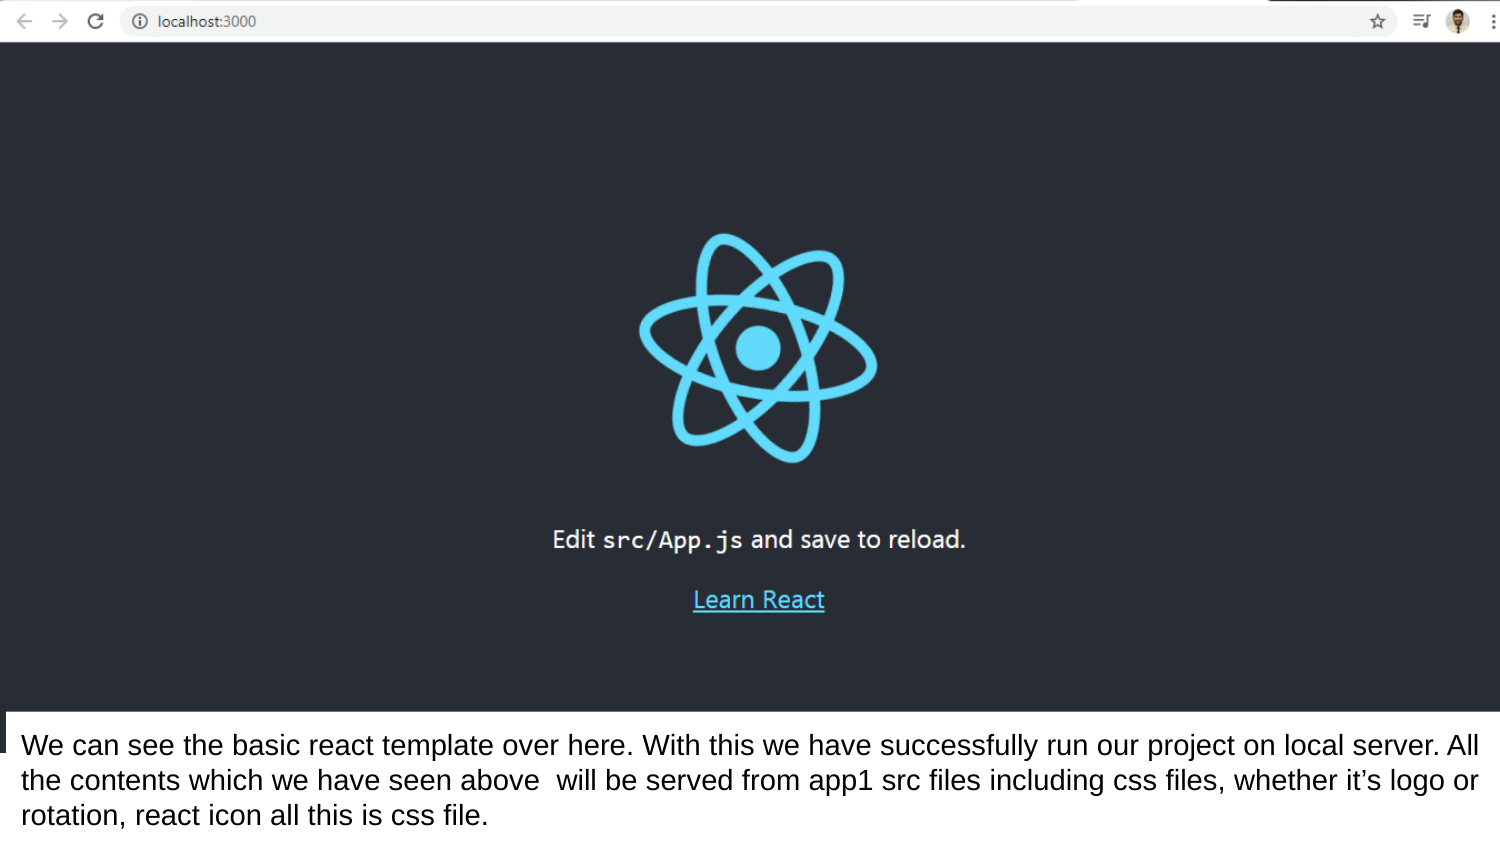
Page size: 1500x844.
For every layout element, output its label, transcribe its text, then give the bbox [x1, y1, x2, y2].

picture [0, 0, 1500, 753]
text_box We can see the basic react template over here. With this we have successfully run our project on local server. All the contents which we have seen above will be served from app1 src files including css files, whether it’s logo or rotation, react icon all this is css file. [6, 761, 1500, 844]
